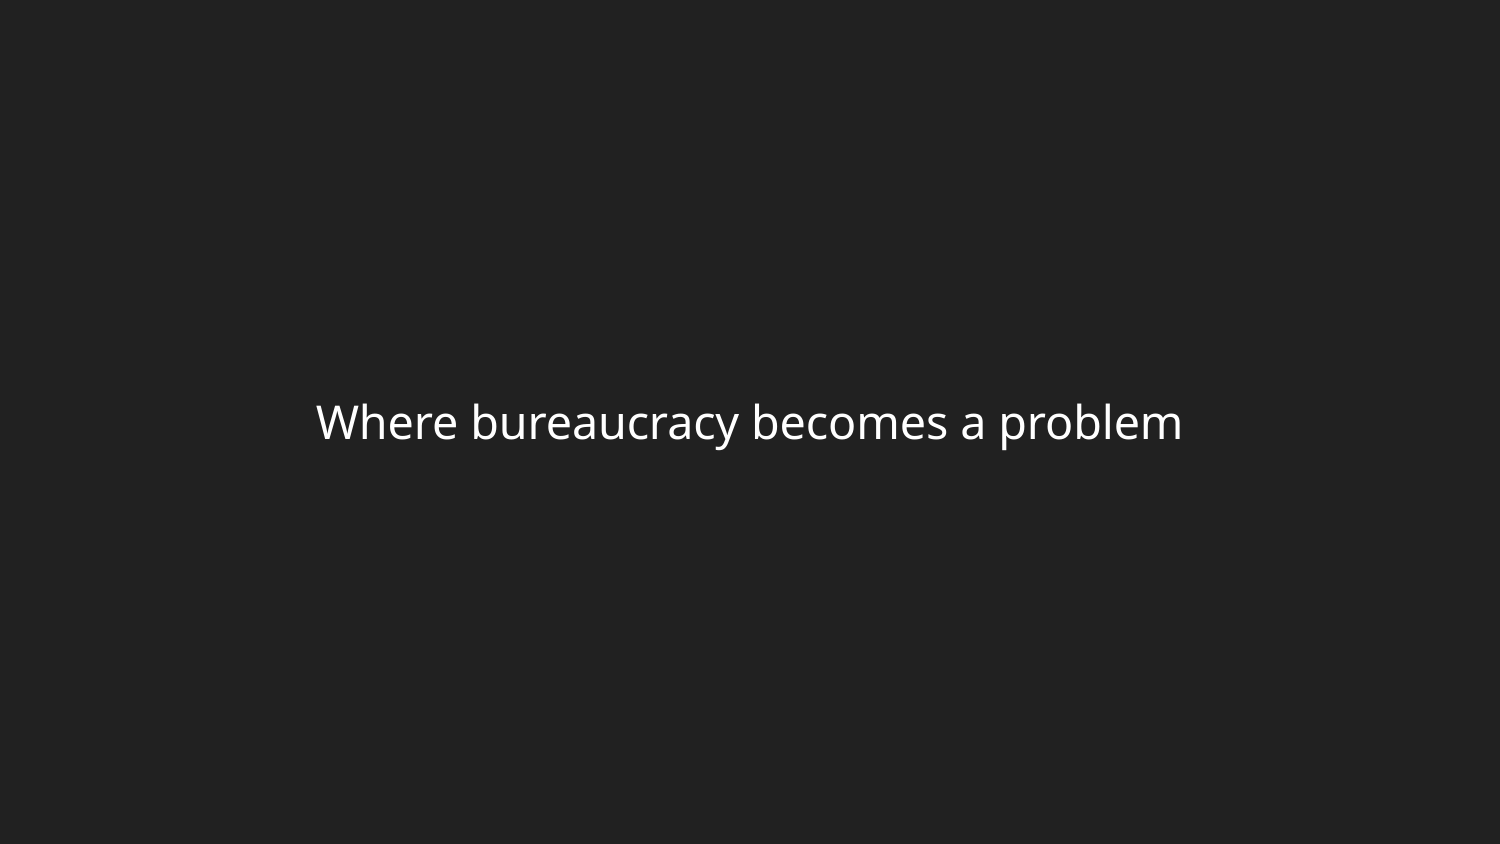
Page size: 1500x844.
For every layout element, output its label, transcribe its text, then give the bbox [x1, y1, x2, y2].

title Where bureaucracy becomes a problem [51, 374, 1449, 469]
